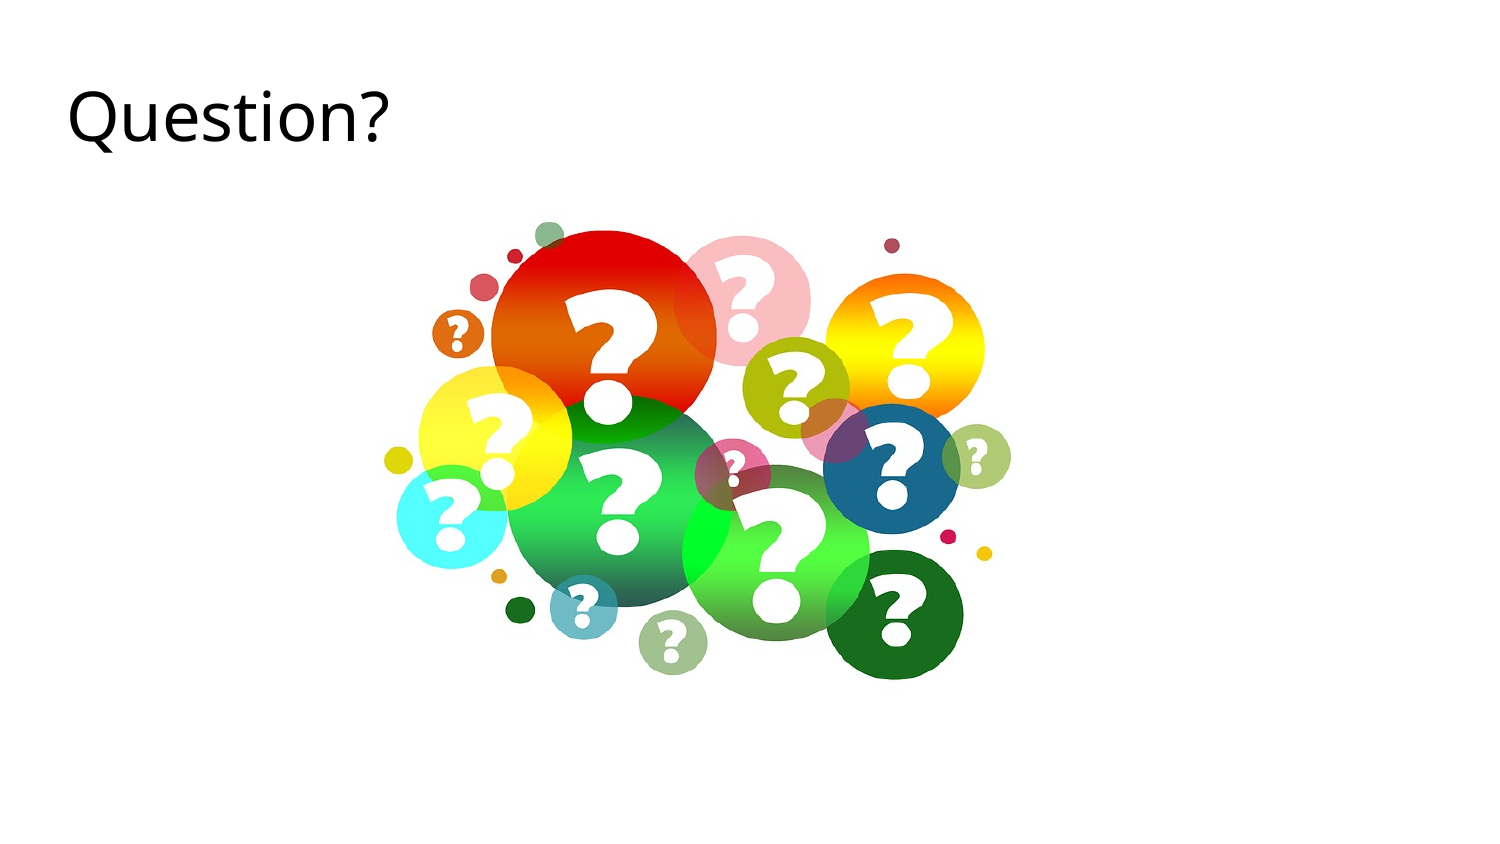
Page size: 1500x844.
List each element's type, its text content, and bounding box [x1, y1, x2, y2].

picture [313, 194, 1077, 709]
title Question? [51, 67, 1449, 167]
